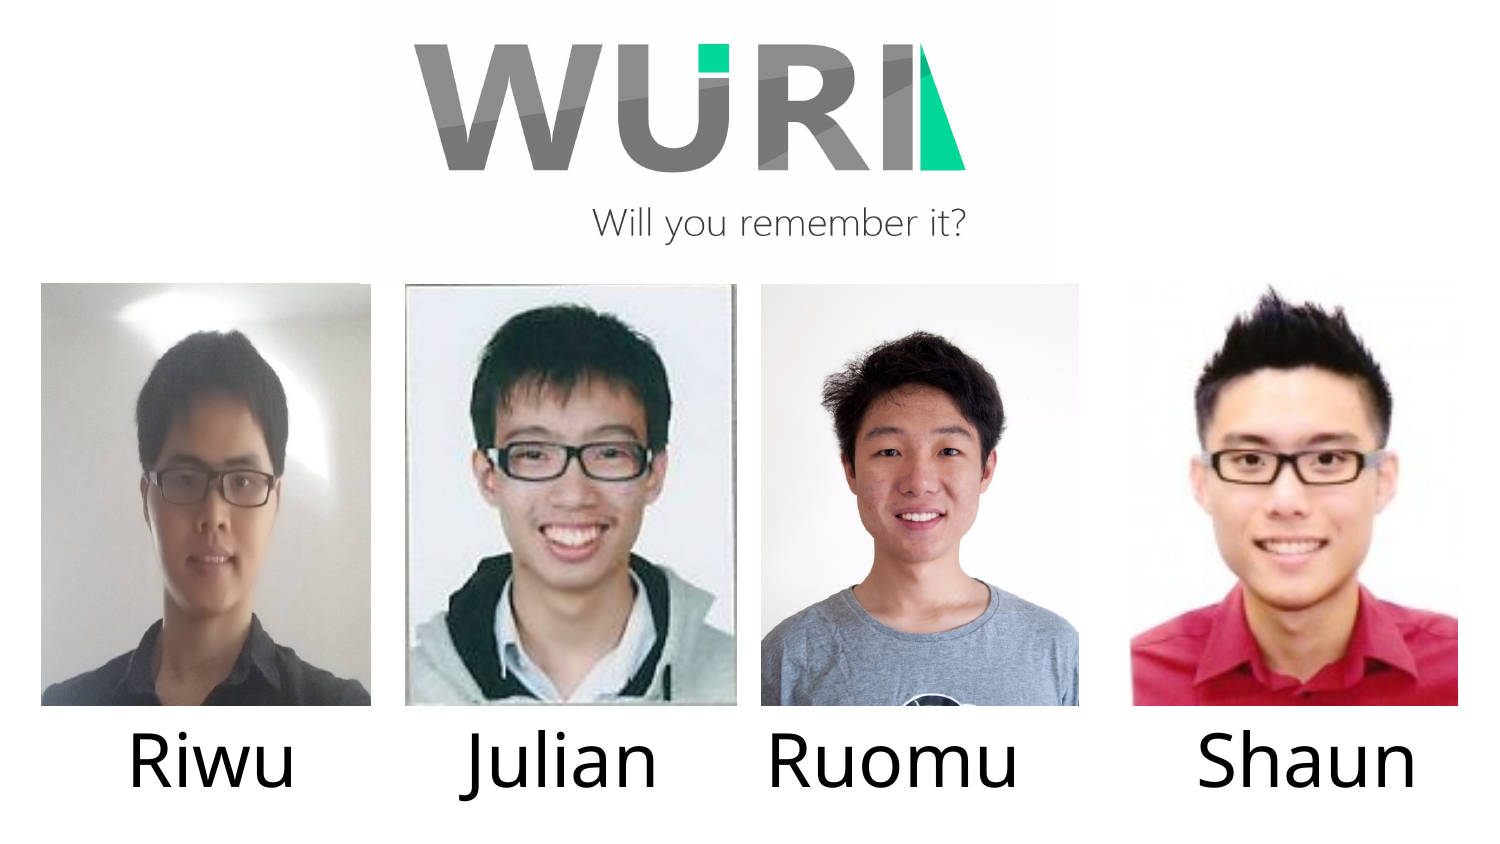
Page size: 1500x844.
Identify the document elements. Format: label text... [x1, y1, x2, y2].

picture [41, 0, 1079, 706]
text_box Riwu Julian Ruomu Shaun [112, 705, 1500, 810]
picture [1129, 283, 1458, 706]
